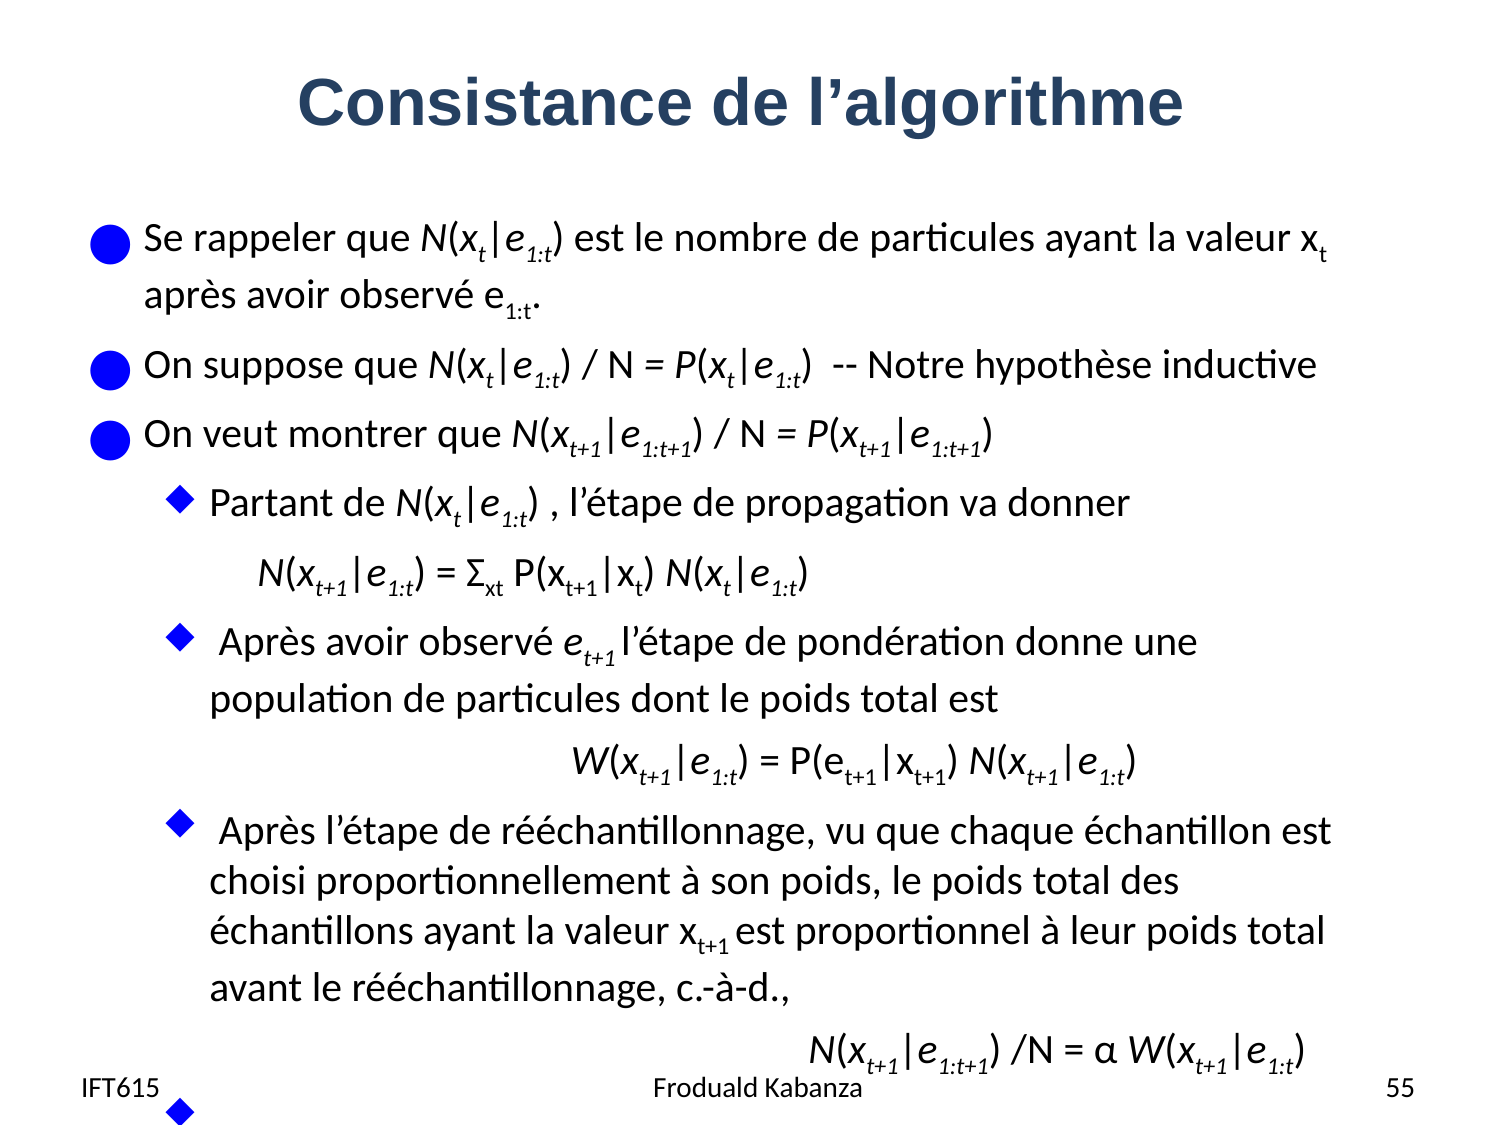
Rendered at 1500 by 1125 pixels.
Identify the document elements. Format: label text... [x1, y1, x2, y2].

slide_number IFT615 [66, 1056, 356, 1117]
slide_number 55 [1080, 1056, 1431, 1117]
title Consistance de l’algorithme [66, 22, 1417, 175]
footer Froduald Kabanza [520, 1056, 996, 1117]
list Se rappeler que N(xt|e1:t) est le nombre de particules ayant la valeur xt après avoir observé e1:t. On suppose que N(xt|e1:t) / N = P(xt|e1:t) -- Notre hypothèse inductive On veut montrer que N(xt+1|e1:t+1) / N = P(xt+1|e1:t+1) Partant de N(xt|e1:t) , l’étape de propagation va donner N(xt+1|e1:t) = Σxt P(xt+1|xt) N(xt|e1:t) Après avoir observé et+1 l’étape de pondération donne une population de particules dont le poids total est W(xt+1|e1:t) = P(et+1|xt+1) N(xt+1|e1:t) Après l’étape de rééchantillonnage, vu que chaque échantillon est choisi proportionnellement à son poids, le poids total des échantillons ayant la valeur xt+1 est proportionnel à leur poids total avant le rééchantillonnage, c.-à-d., N(xt+1|e1:t+1) /N = α W(xt+1|e1:t) [72, 202, 1371, 1026]
